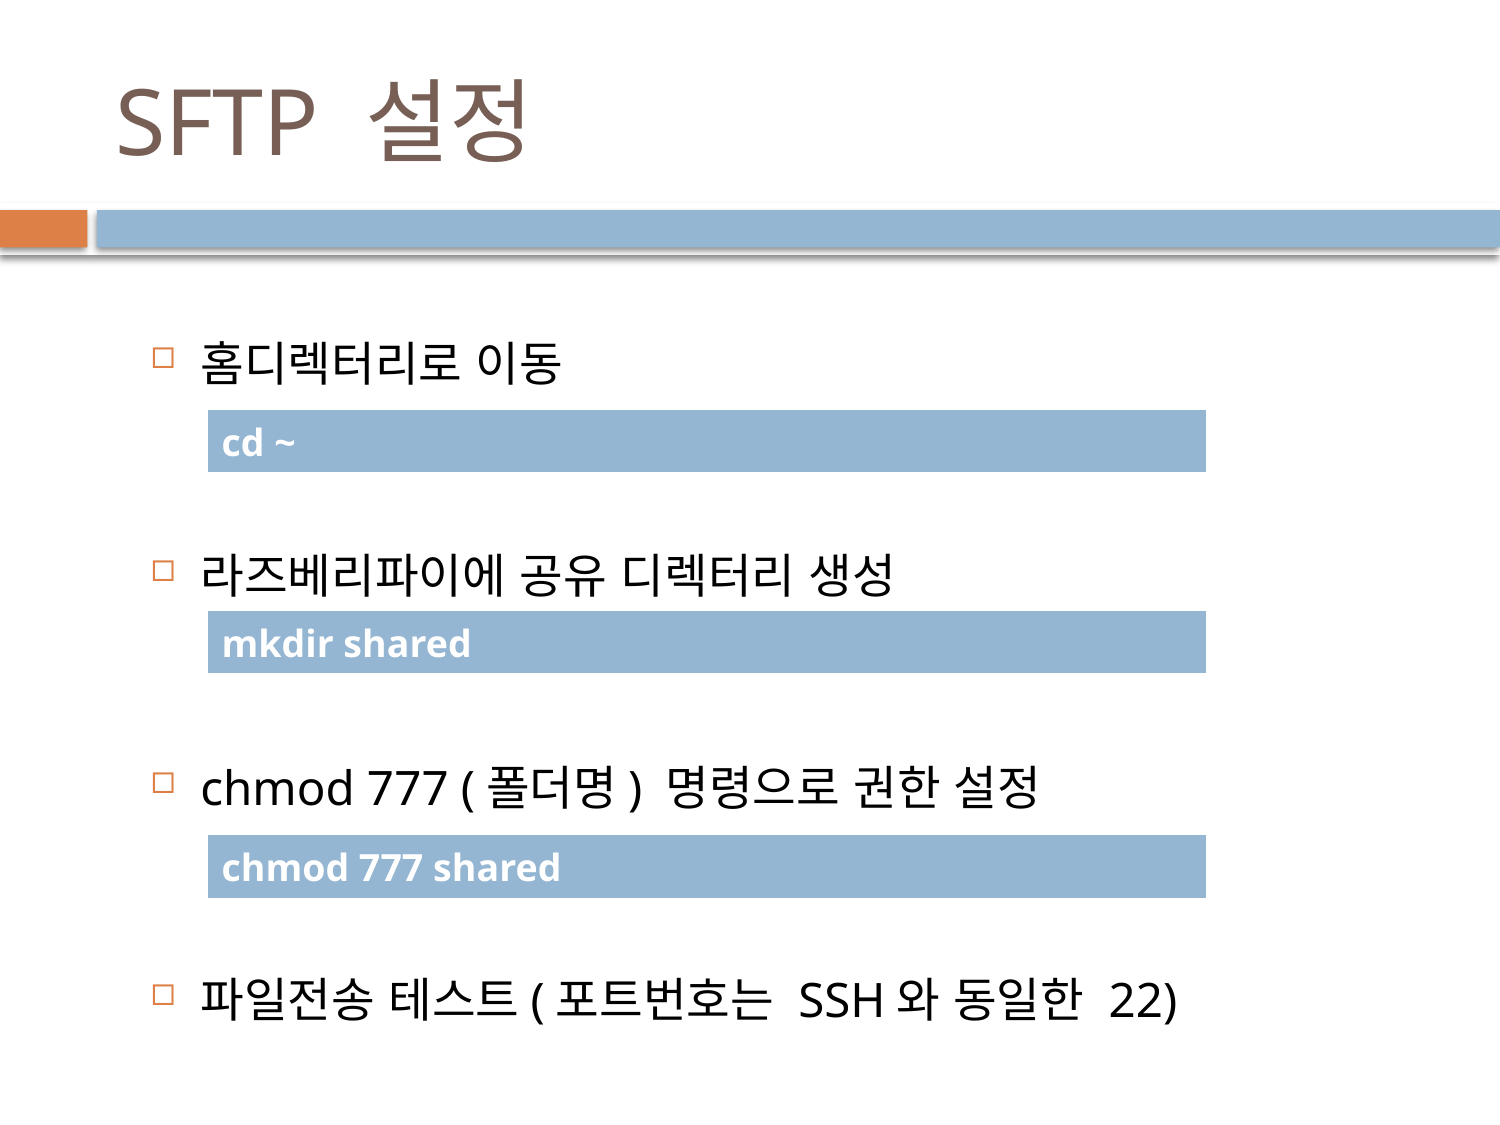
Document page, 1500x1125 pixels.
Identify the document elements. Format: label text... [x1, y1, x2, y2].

list 홈디렉터리로 이동 라즈베리파이에 공유 디렉터리 생성 chmod 777 (폴더명) 명령으로 권한 설정 파일전송 테스트(포트번호는 SSH와 동일한 22) [135, 326, 1352, 1035]
title SFTP 설정 [100, 37, 1438, 200]
table_header mkdir shared [208, 611, 1206, 673]
table_header chmod 777 shared [208, 835, 1206, 898]
table_header cd ~ [208, 410, 1206, 472]
